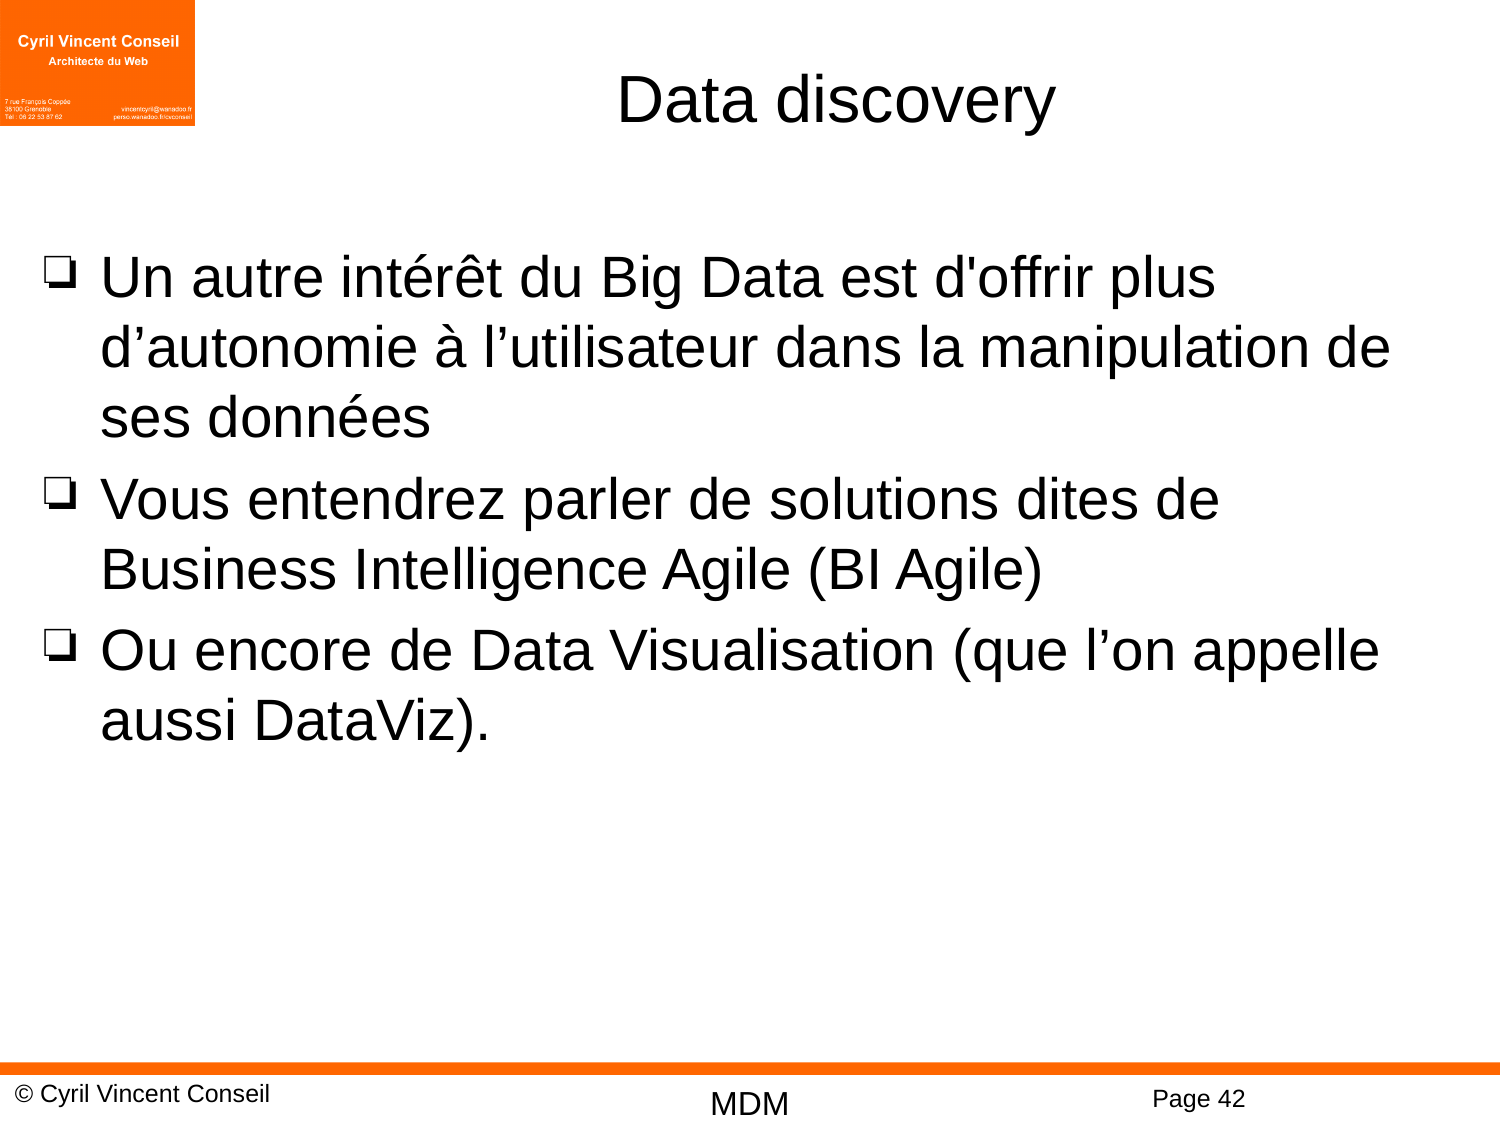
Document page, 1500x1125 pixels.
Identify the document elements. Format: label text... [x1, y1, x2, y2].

title Data discovery [194, 2, 1480, 190]
list Un autre intérêt du Big Data est d'offrir plus d’autonomie à l’utilisateur dans la manipulation de ses données Vous entendrez parler de solutions dites de Business Intelligence Agile (BI Agile) Ou encore de Data Visualisation (que l’on appelle aussi DataViz). [29, 231, 1468, 1059]
picture [0, 0, 195, 126]
